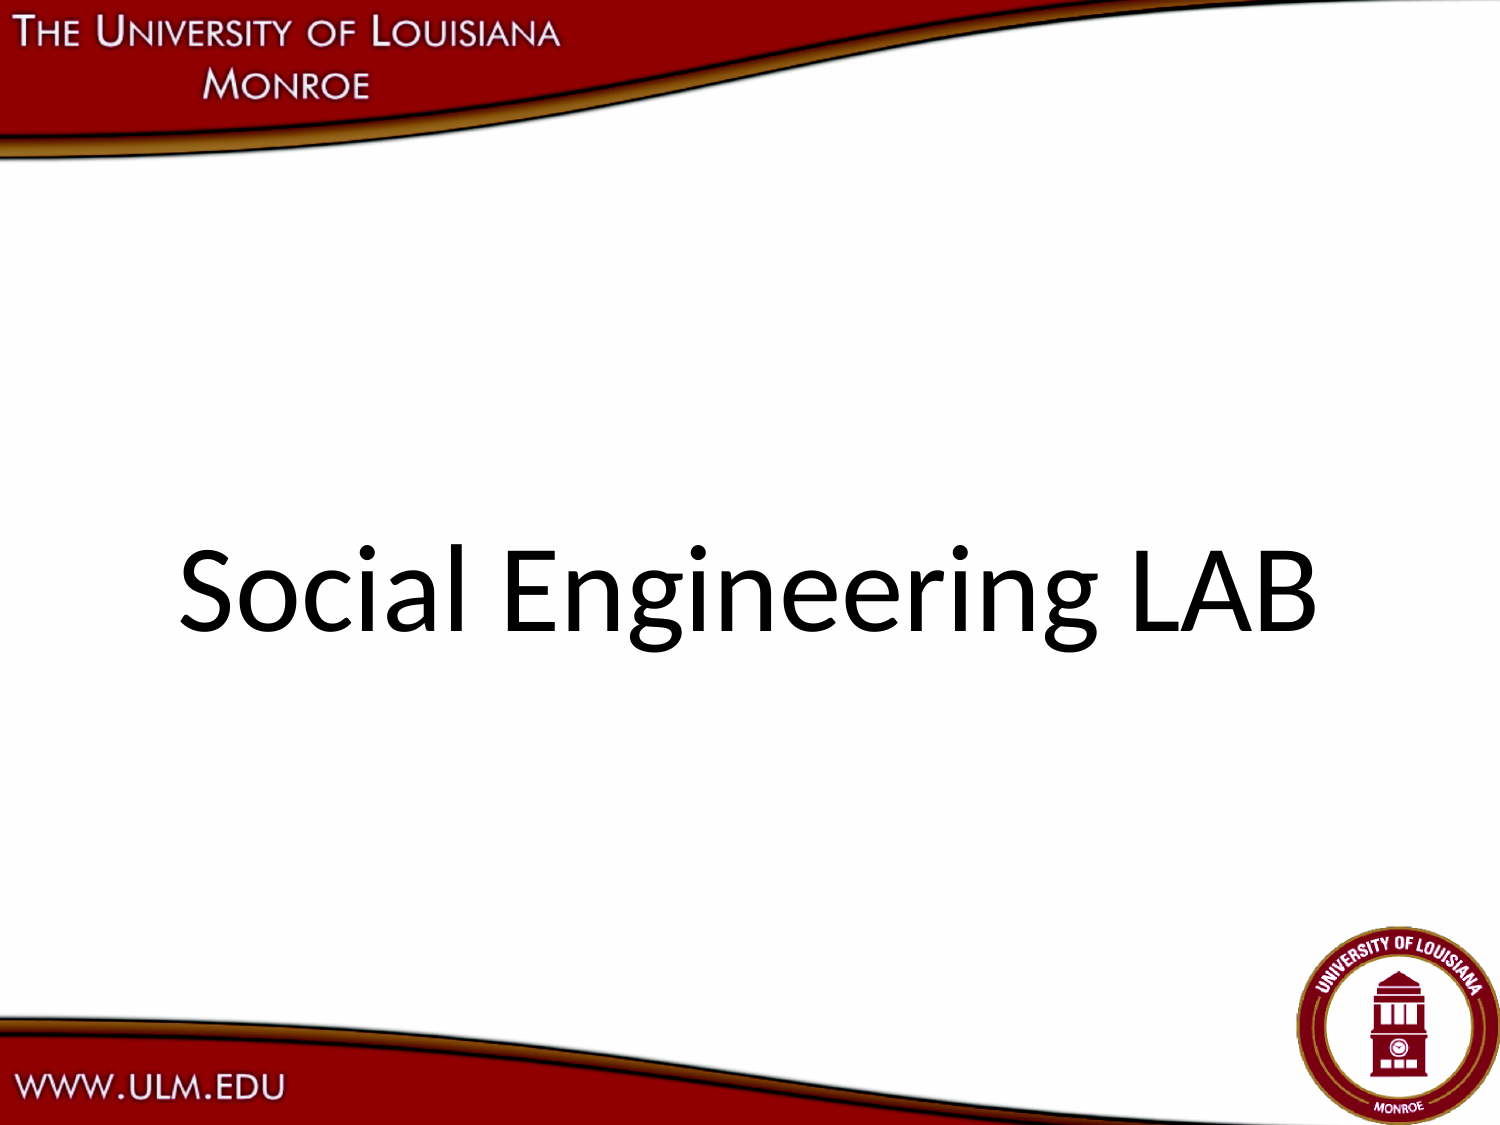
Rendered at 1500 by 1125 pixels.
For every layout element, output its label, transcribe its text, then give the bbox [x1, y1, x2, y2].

picture [0, 0, 1500, 1125]
title Social Engineering LAB [112, 349, 1388, 591]
